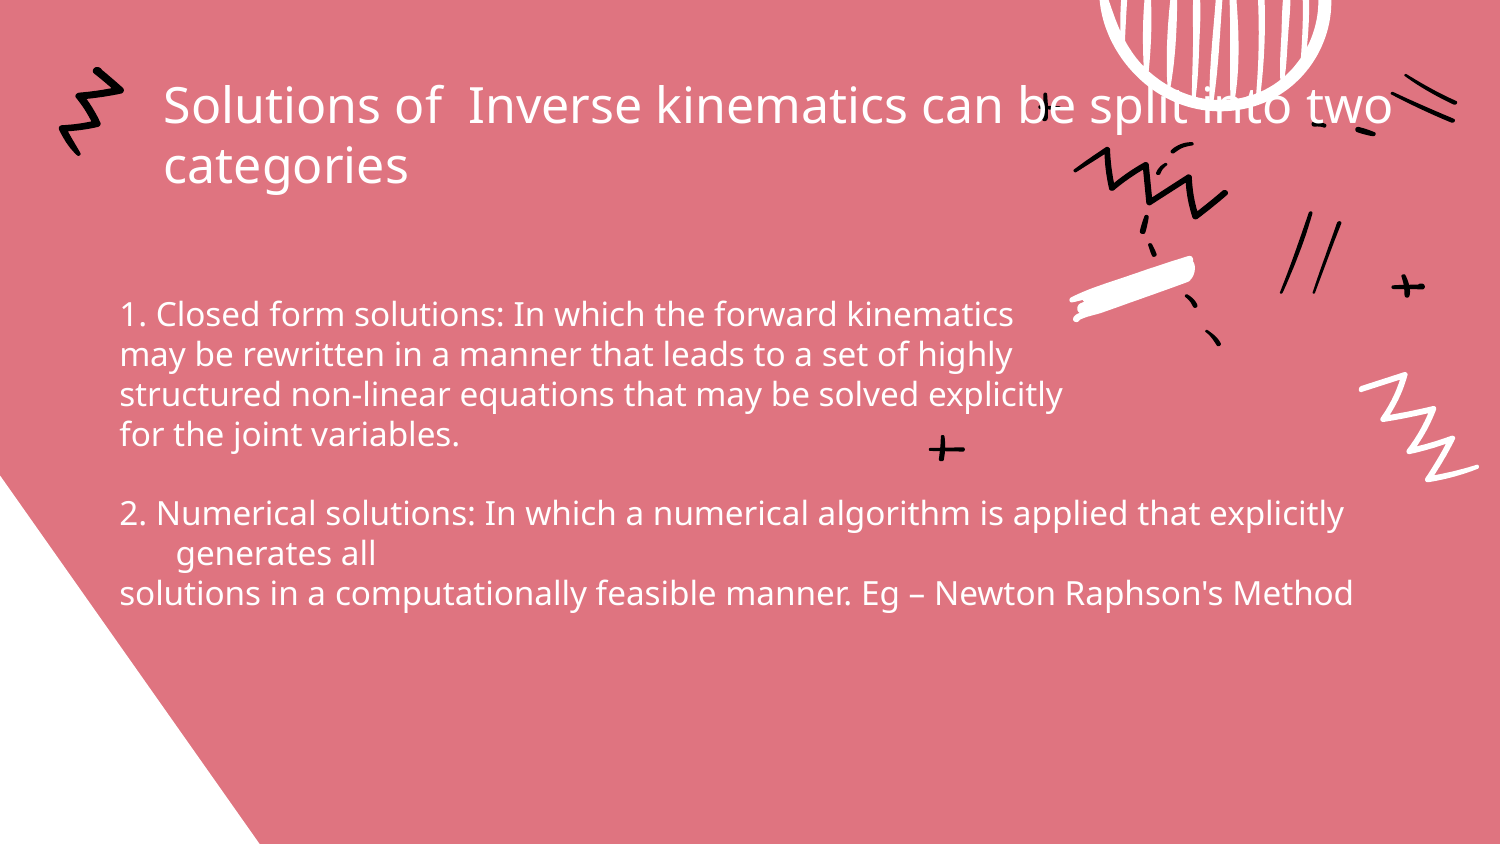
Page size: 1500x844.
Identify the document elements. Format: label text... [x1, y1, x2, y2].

title Solutions of Inverse kinematics can be split into two categories [148, 94, 1483, 233]
subtitle 1. Closed form solutions: In which the forward kinematics may be rewritten in a manner that leads to a set of highly structured non-linear equations that may be solved explicitly for the joint variables. 2. Numerical solutions: In which a numerical algorithm is applied that explicitly generates all solutions in a computationally feasible manner. Eg – Newton Raphson's Method [85, 277, 1500, 524]
